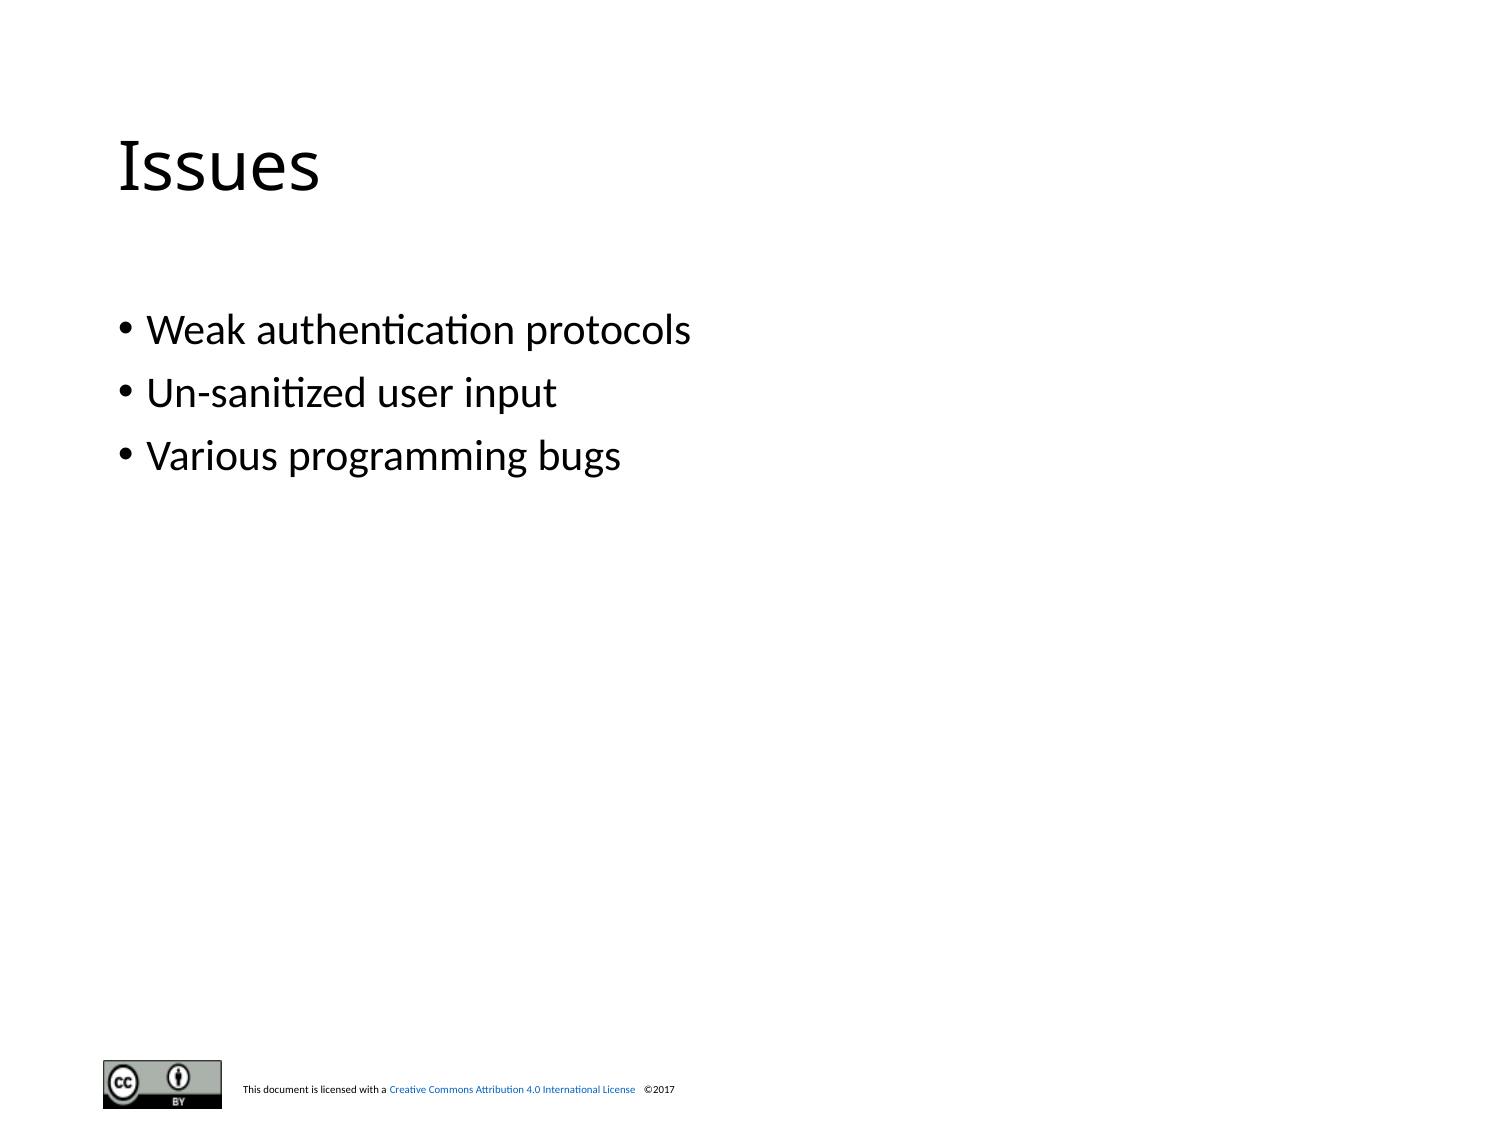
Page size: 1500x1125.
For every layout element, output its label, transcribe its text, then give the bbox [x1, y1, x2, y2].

list Weak authentication protocols Un-sanitized user input Various programming bugs [103, 299, 1397, 1014]
picture [103, 1060, 222, 1109]
title Issues [103, 59, 1397, 278]
